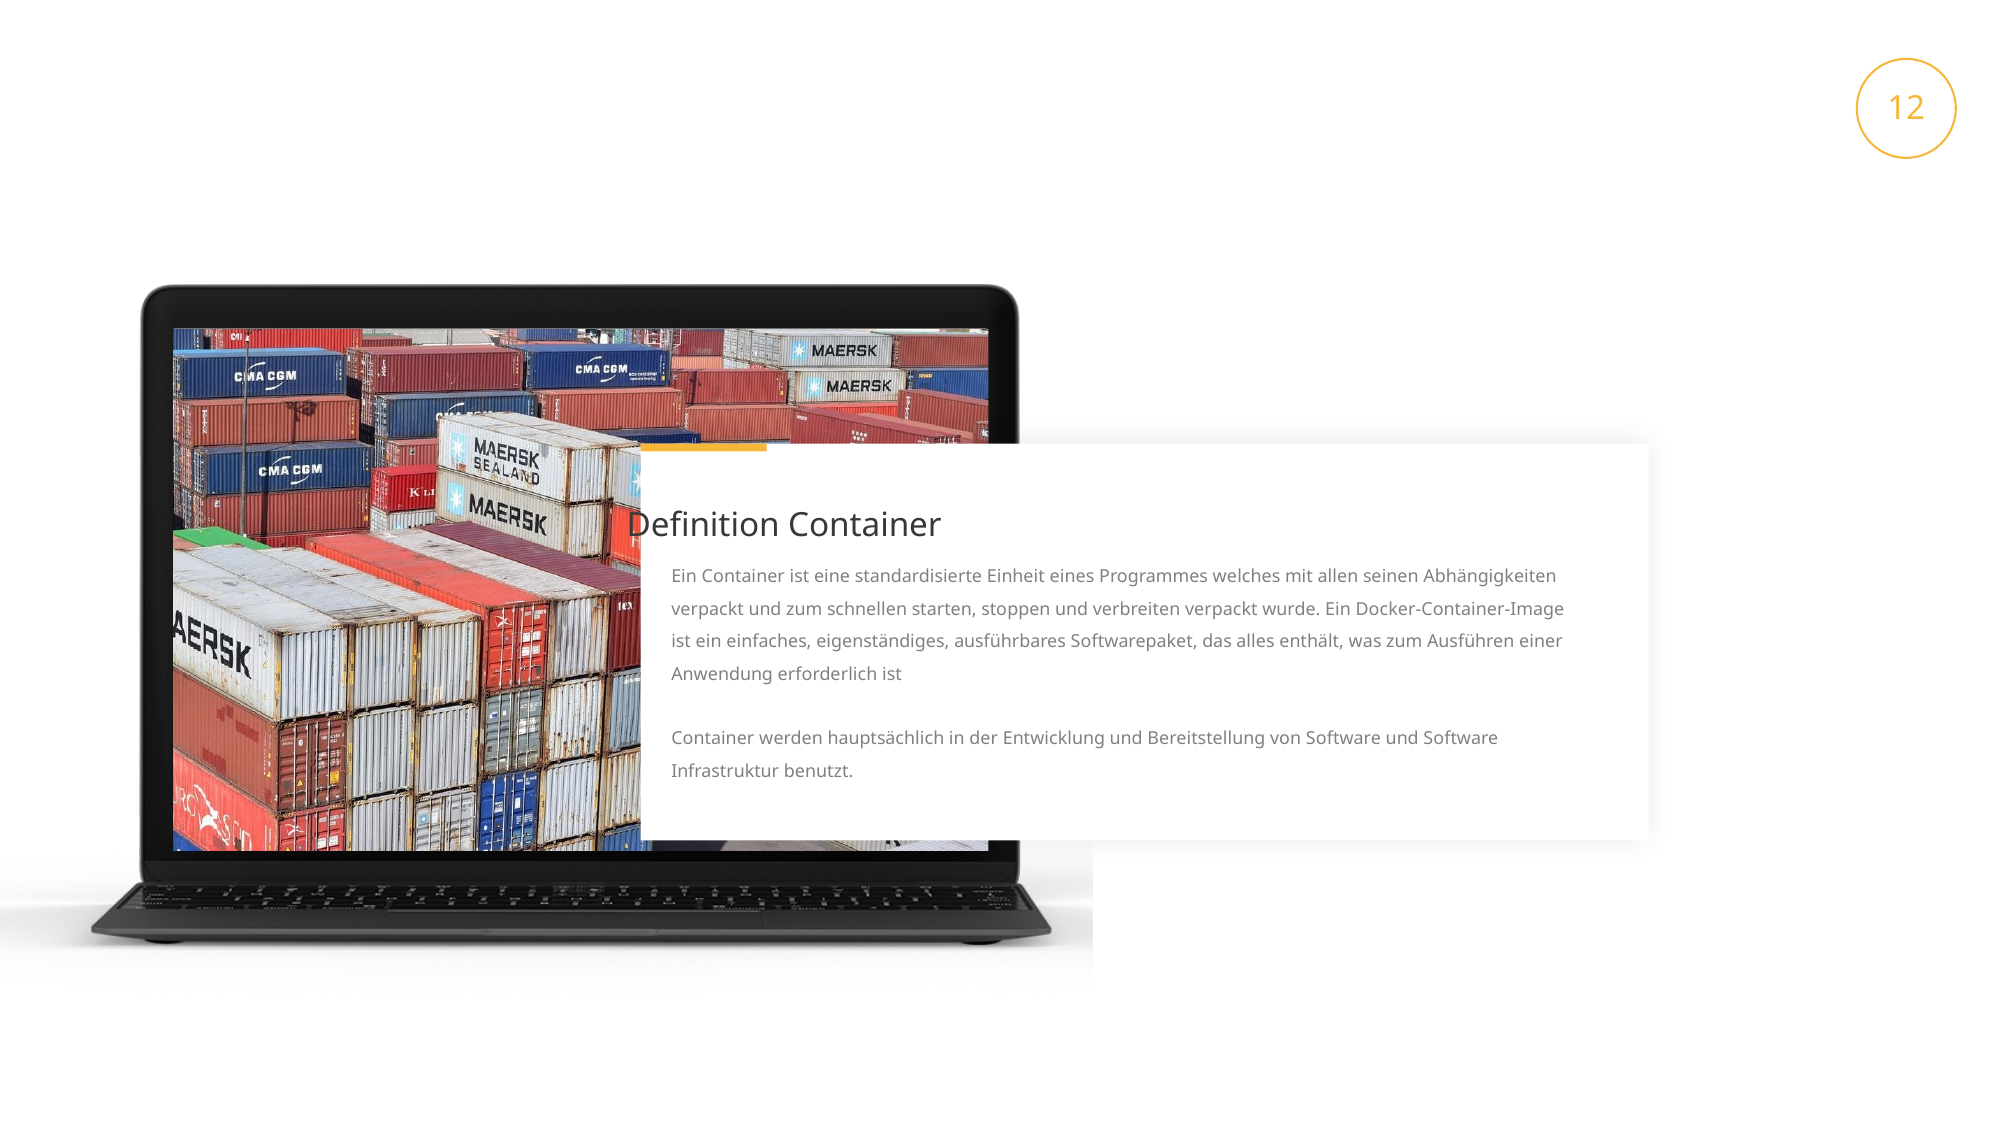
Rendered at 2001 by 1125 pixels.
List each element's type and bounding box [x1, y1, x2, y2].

text_box [640, 443, 1649, 841]
picture [0, 284, 1093, 1000]
text_box [1856, 58, 1956, 158]
